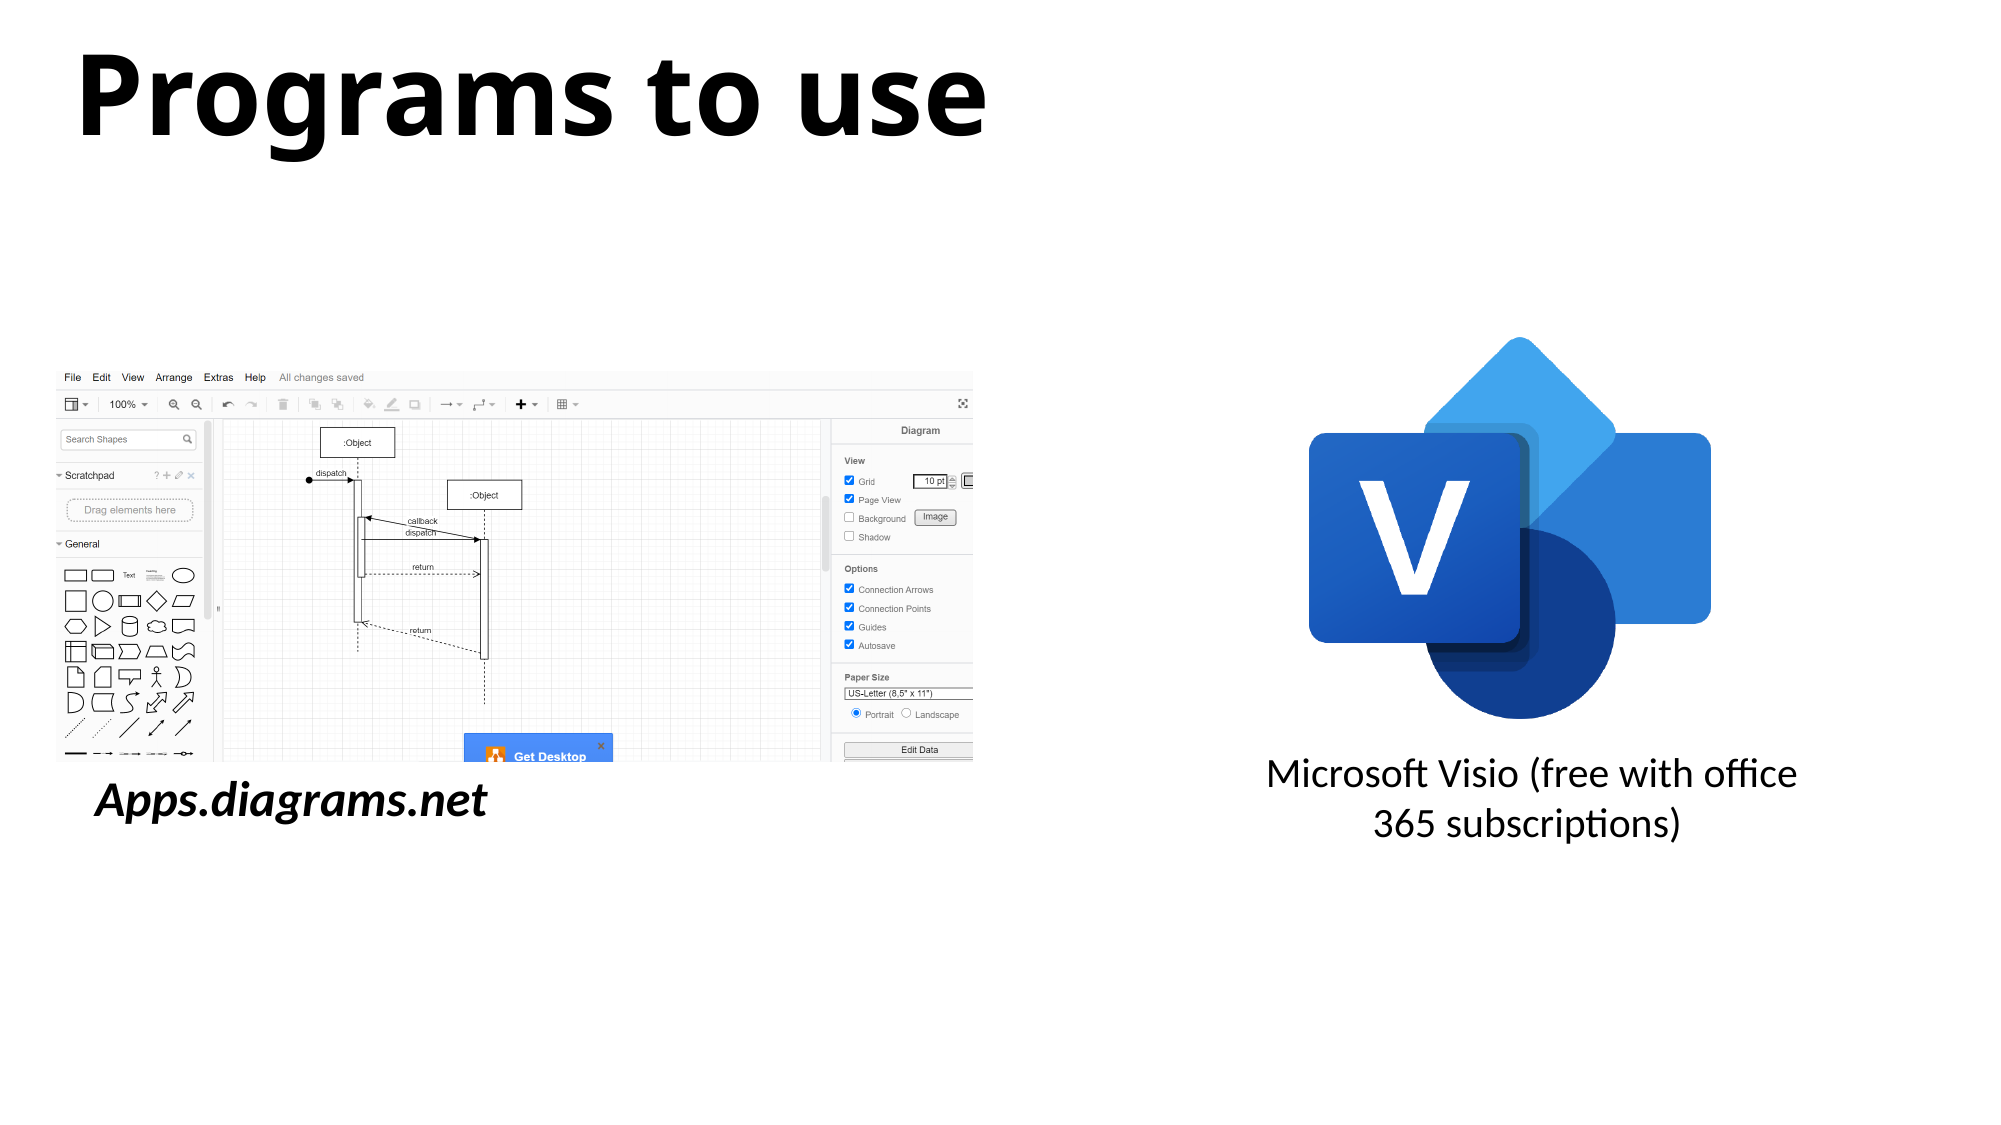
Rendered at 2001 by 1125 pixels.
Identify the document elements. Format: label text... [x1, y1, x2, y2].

text_box Microsoft Visio (free with office 365 subscriptions) [1228, 738, 1836, 854]
title Programs to use [58, 29, 1784, 169]
text_box Apps.diagrams.net [80, 762, 791, 834]
picture [56, 371, 973, 762]
picture [1309, 337, 1711, 720]
